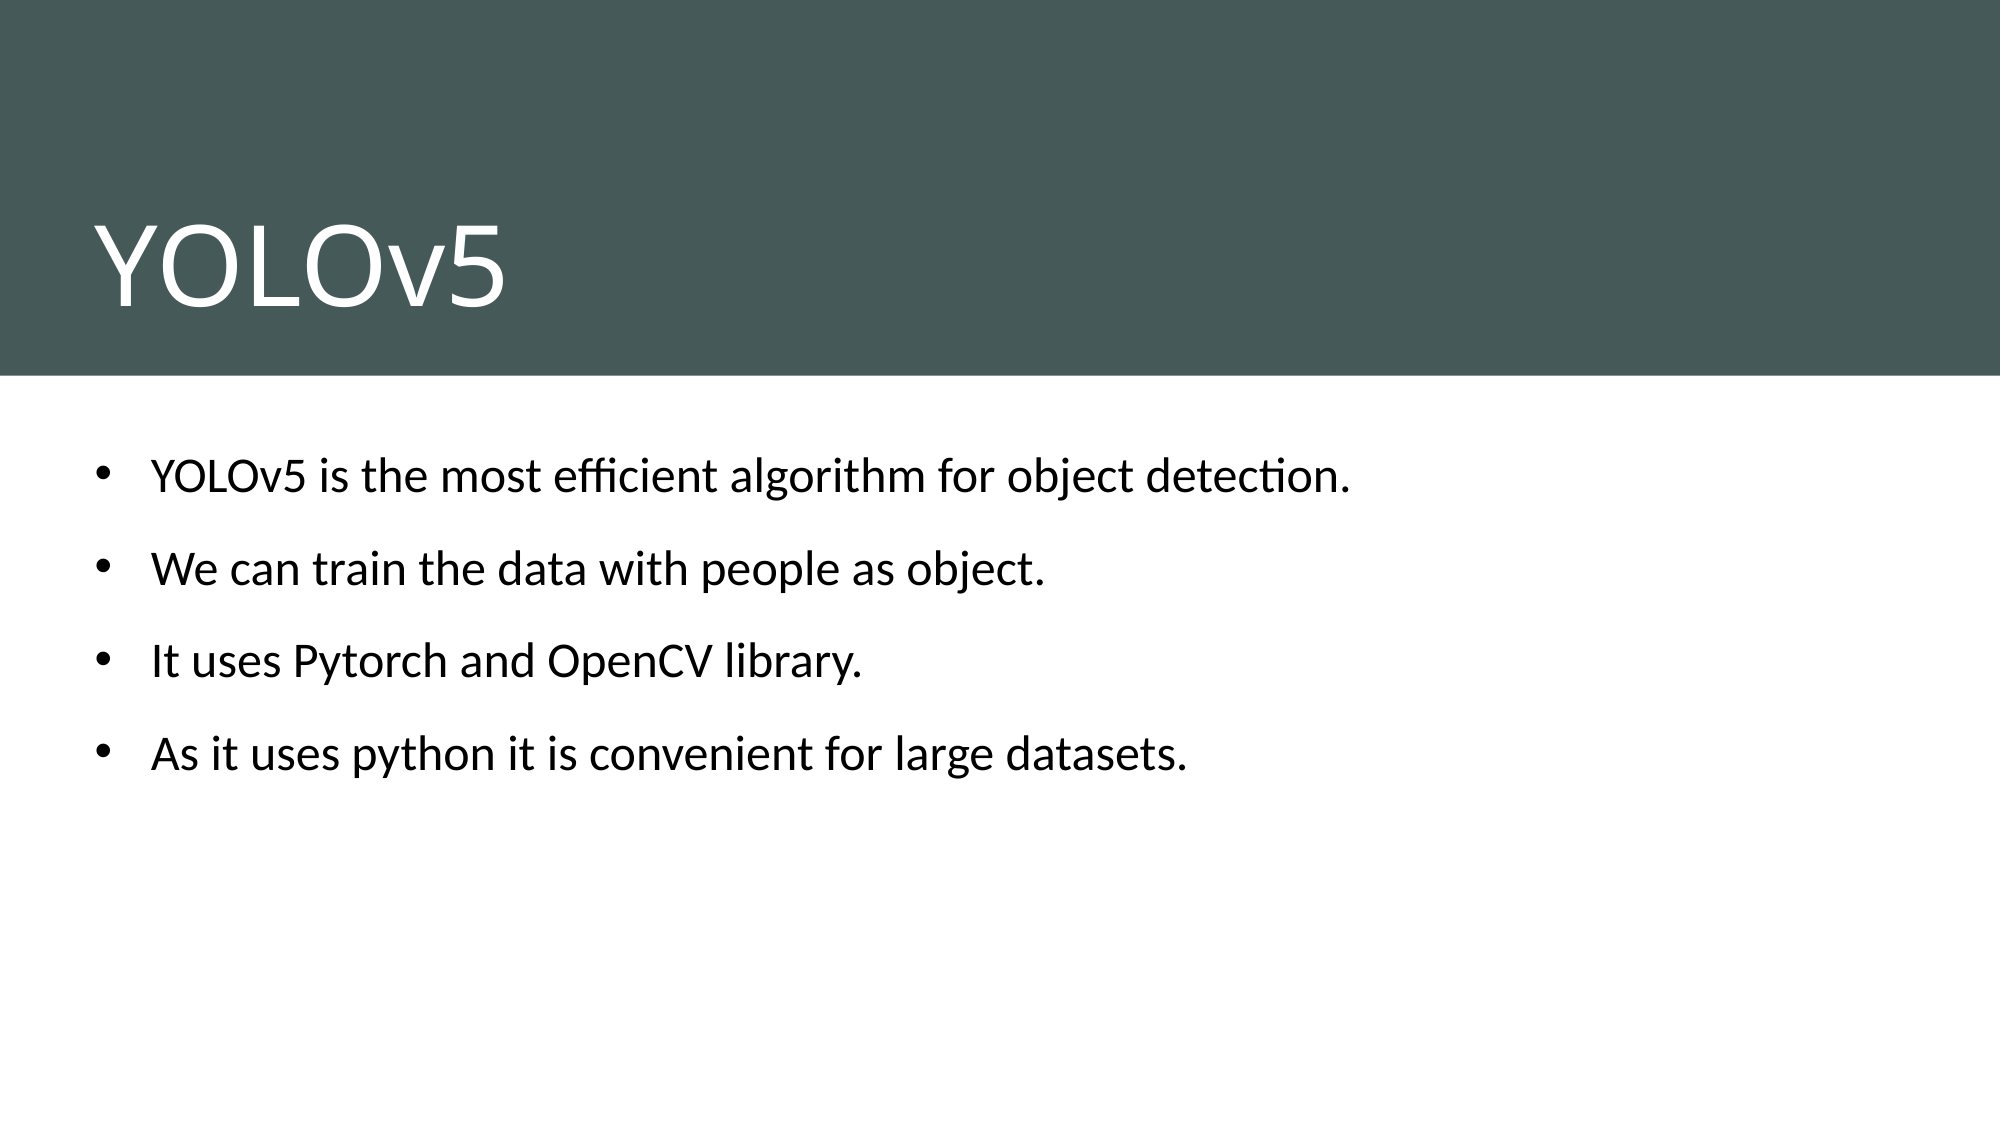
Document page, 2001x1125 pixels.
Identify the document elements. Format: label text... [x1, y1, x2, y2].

list YOLOv5 is the most efficient algorithm for object detection. We can train the data with people as object. It uses Pytorch and OpenCV library. As it uses python it is convenient for large datasets. [79, 422, 1863, 1014]
title YOLOv5 [79, 59, 1863, 337]
